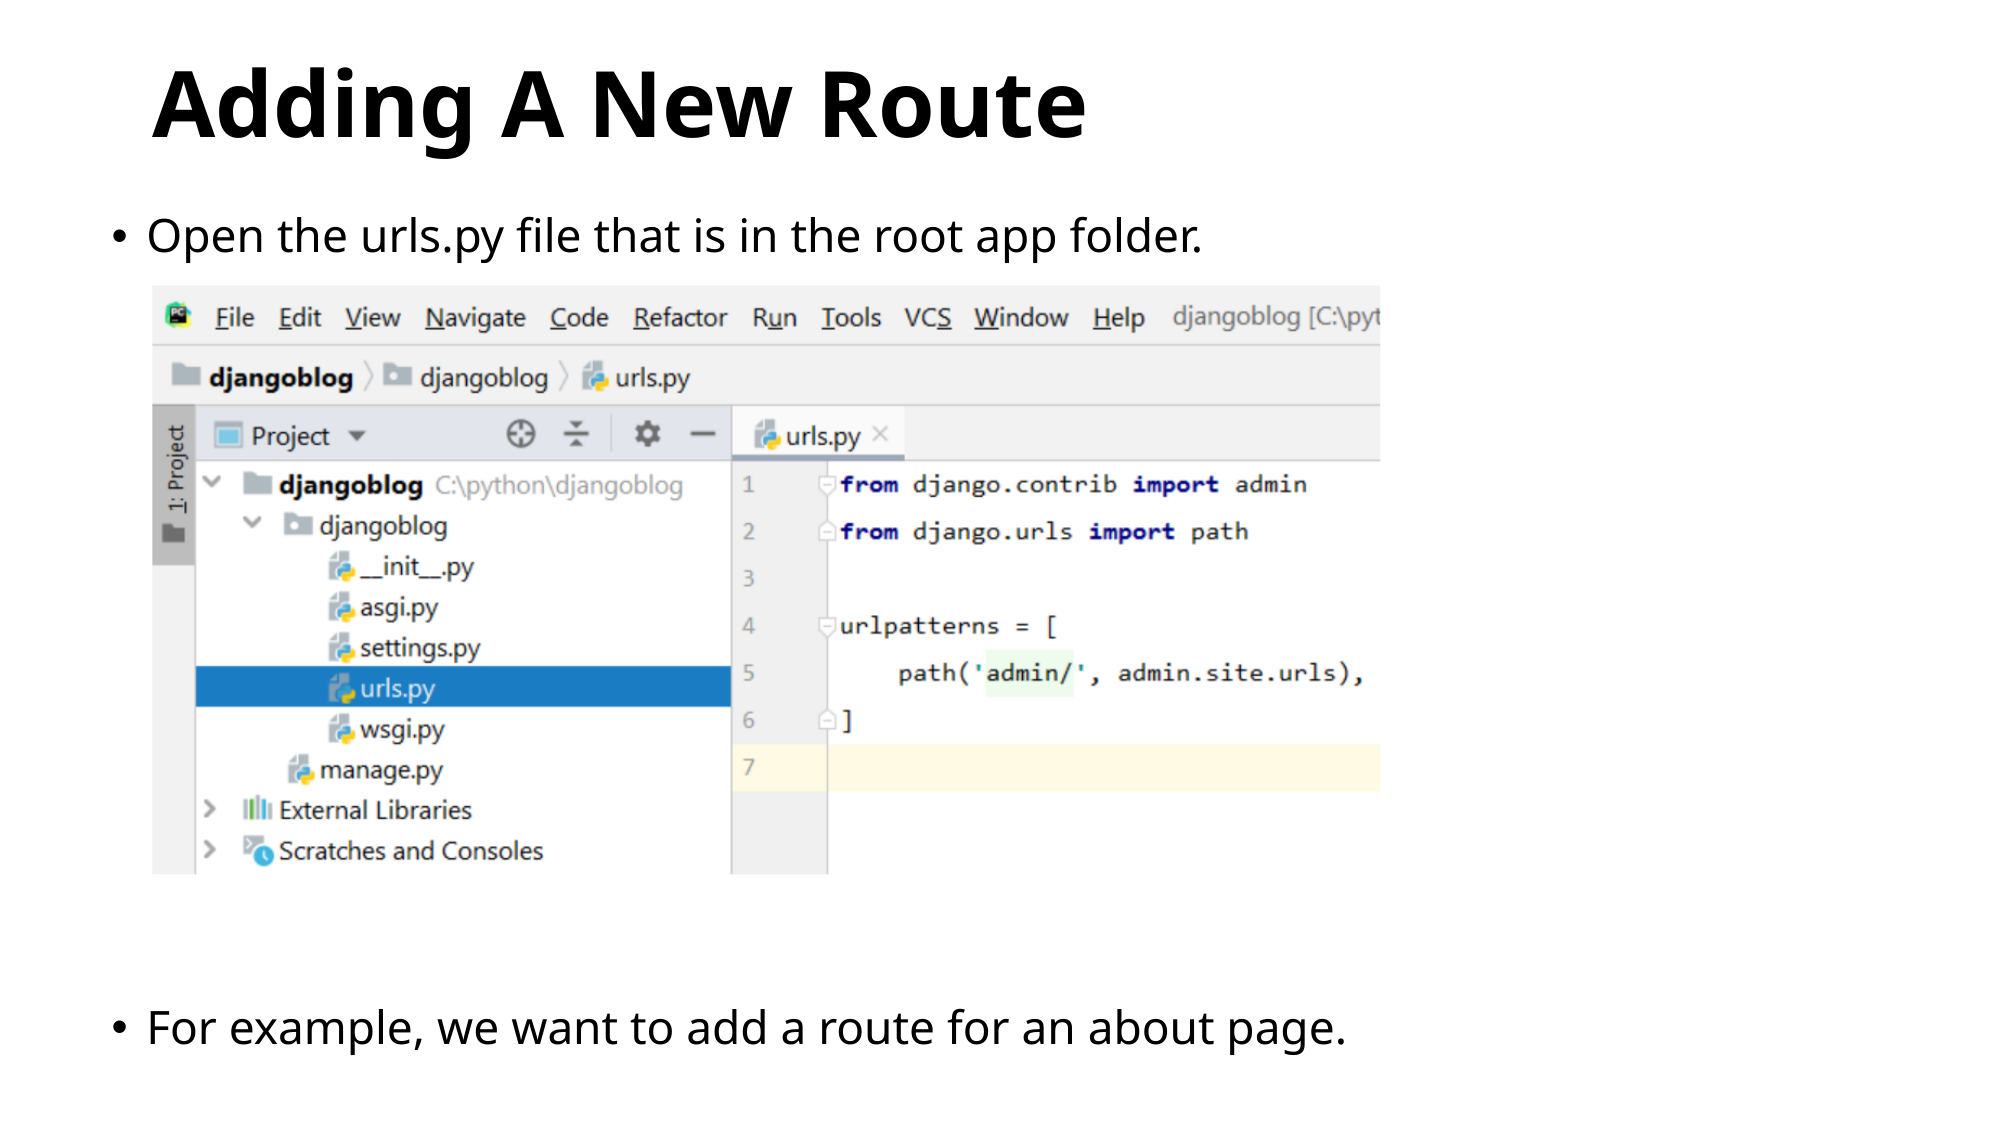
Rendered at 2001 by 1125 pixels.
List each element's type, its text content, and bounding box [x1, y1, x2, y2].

picture [152, 282, 1381, 915]
list Open the urls.py file that is in the root app folder. For example, we want to add a route for an about page. [96, 205, 1811, 1071]
title Adding A New Route [137, 54, 1863, 272]
